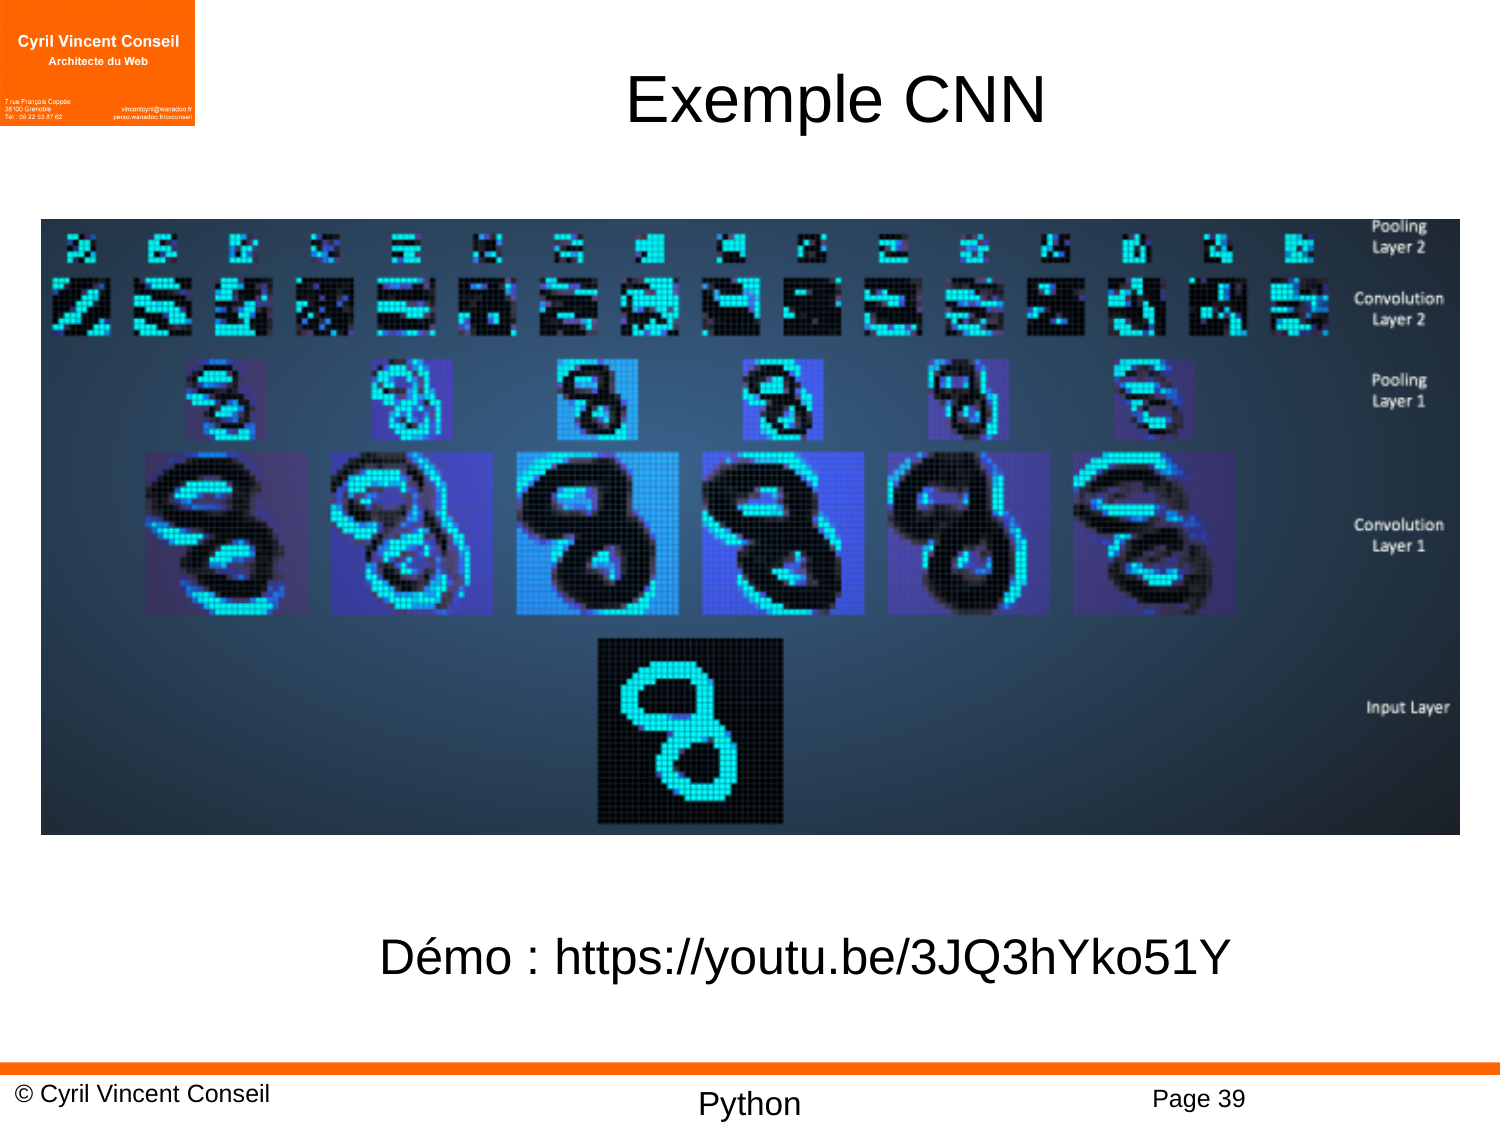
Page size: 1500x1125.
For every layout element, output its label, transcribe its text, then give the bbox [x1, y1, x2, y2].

title Exemple CNN [194, 2, 1480, 190]
text_box Démo : https://youtu.be/3JQ3hYko51Y [364, 916, 1248, 992]
picture [0, 0, 195, 126]
picture [40, 219, 1460, 835]
